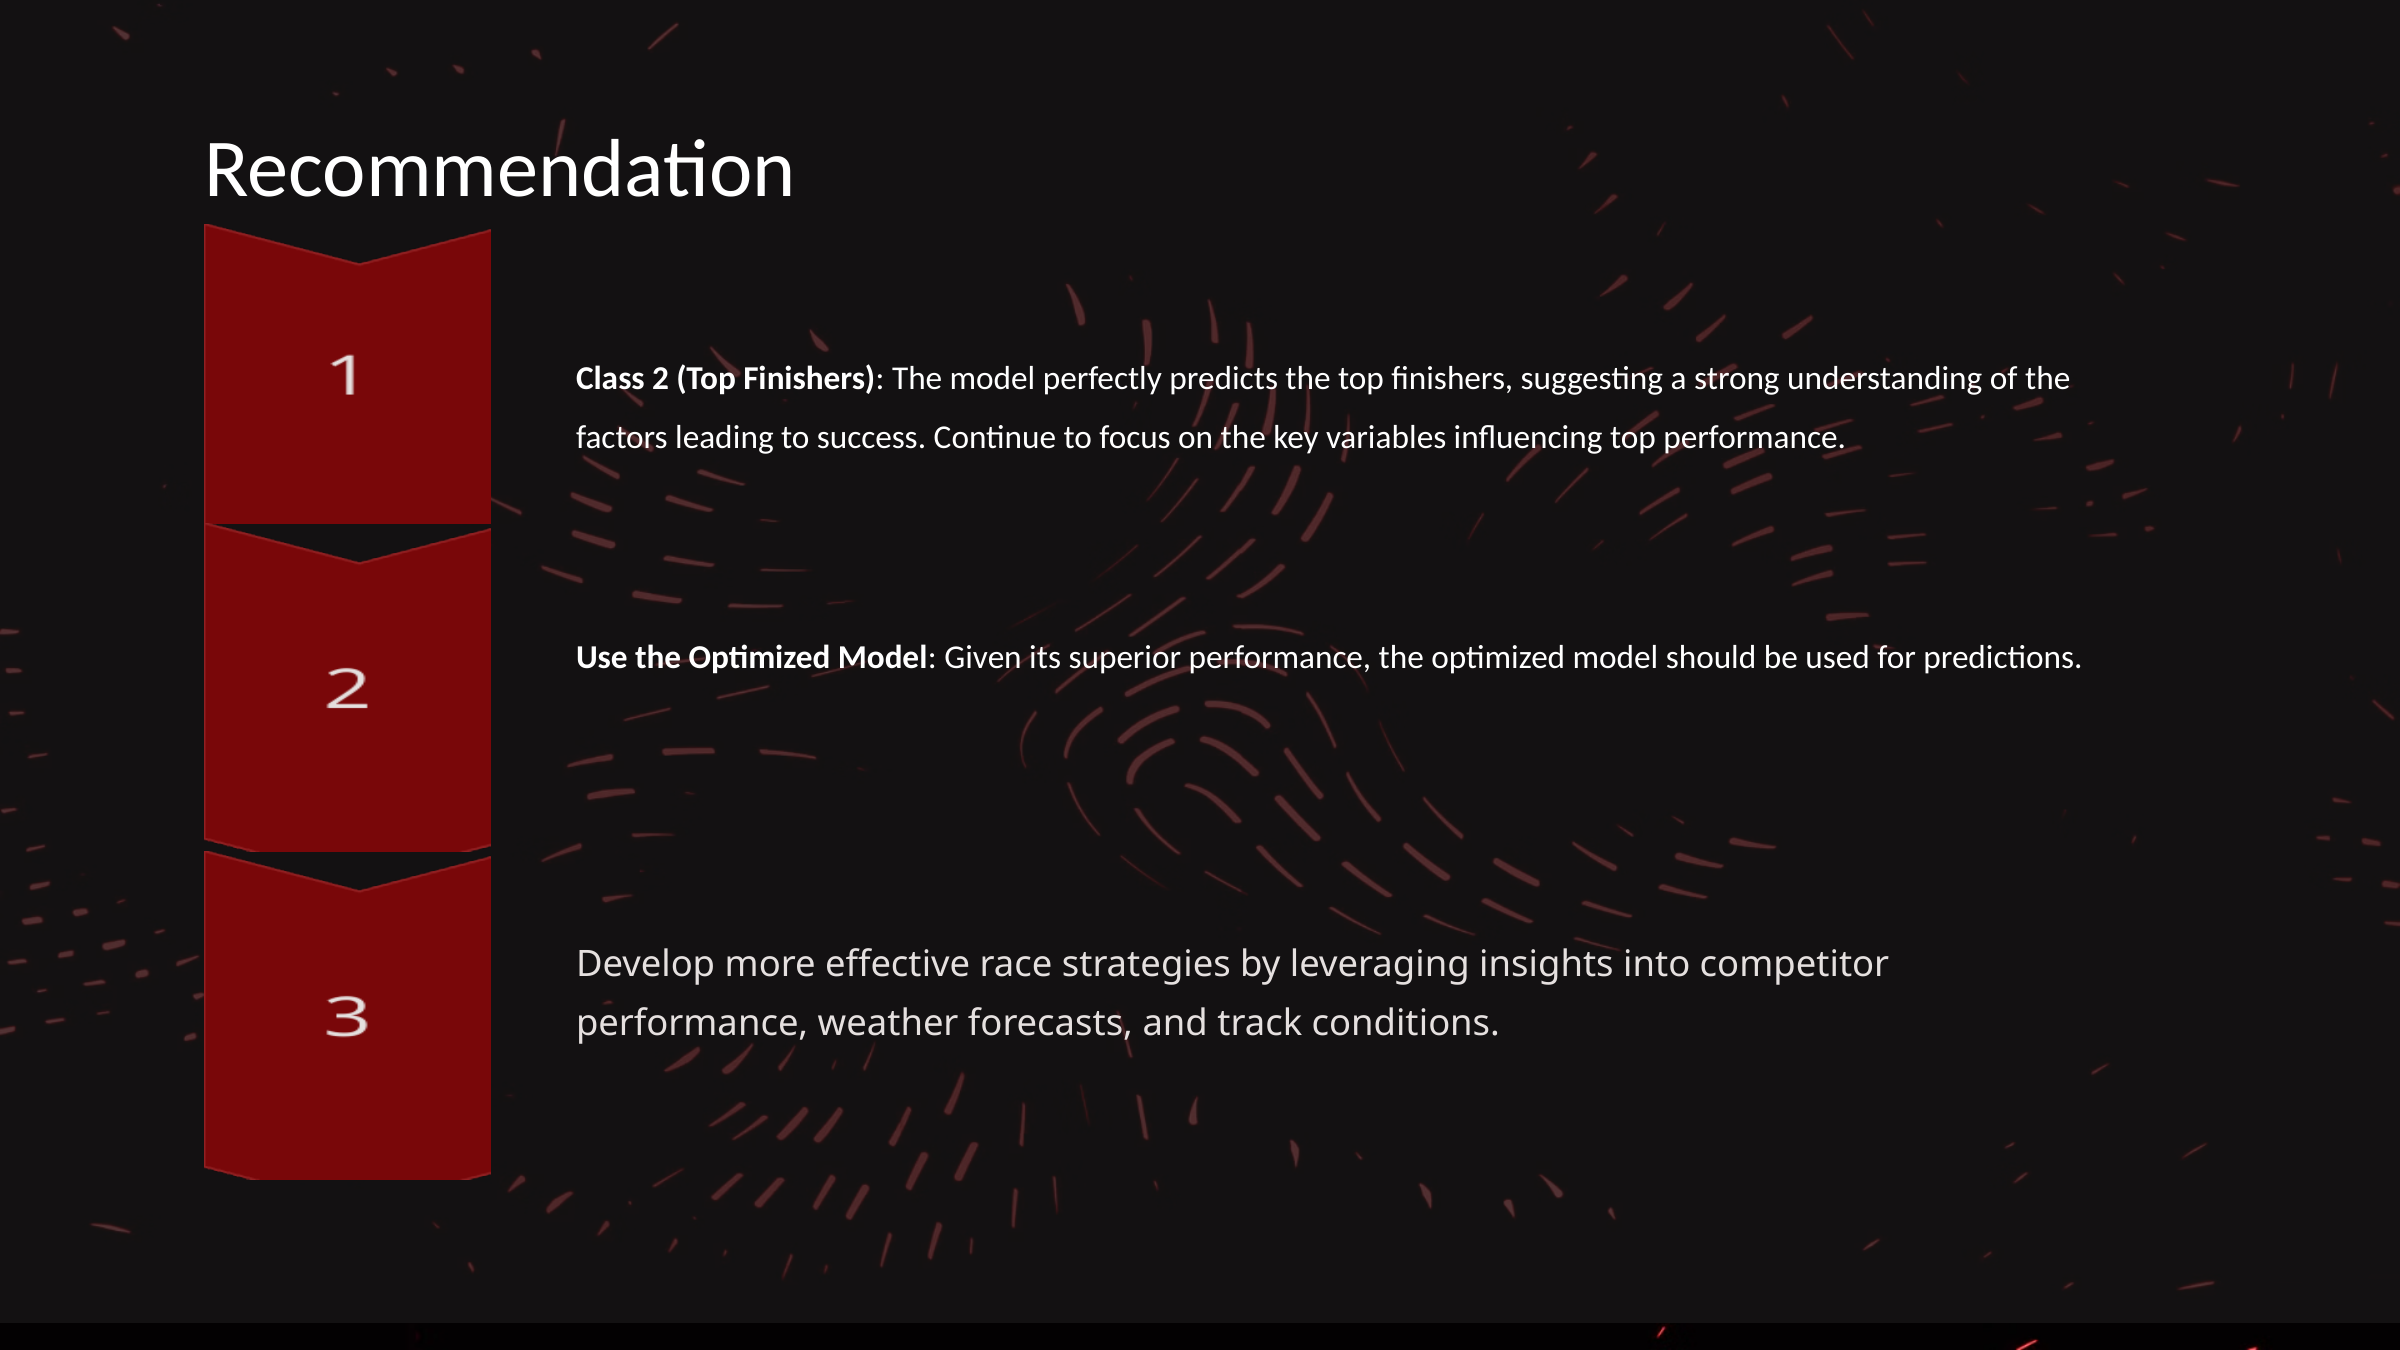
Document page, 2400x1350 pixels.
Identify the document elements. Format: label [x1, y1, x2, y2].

text_box [204, 109, 2099, 1181]
picture [0, 0, 2400, 1350]
